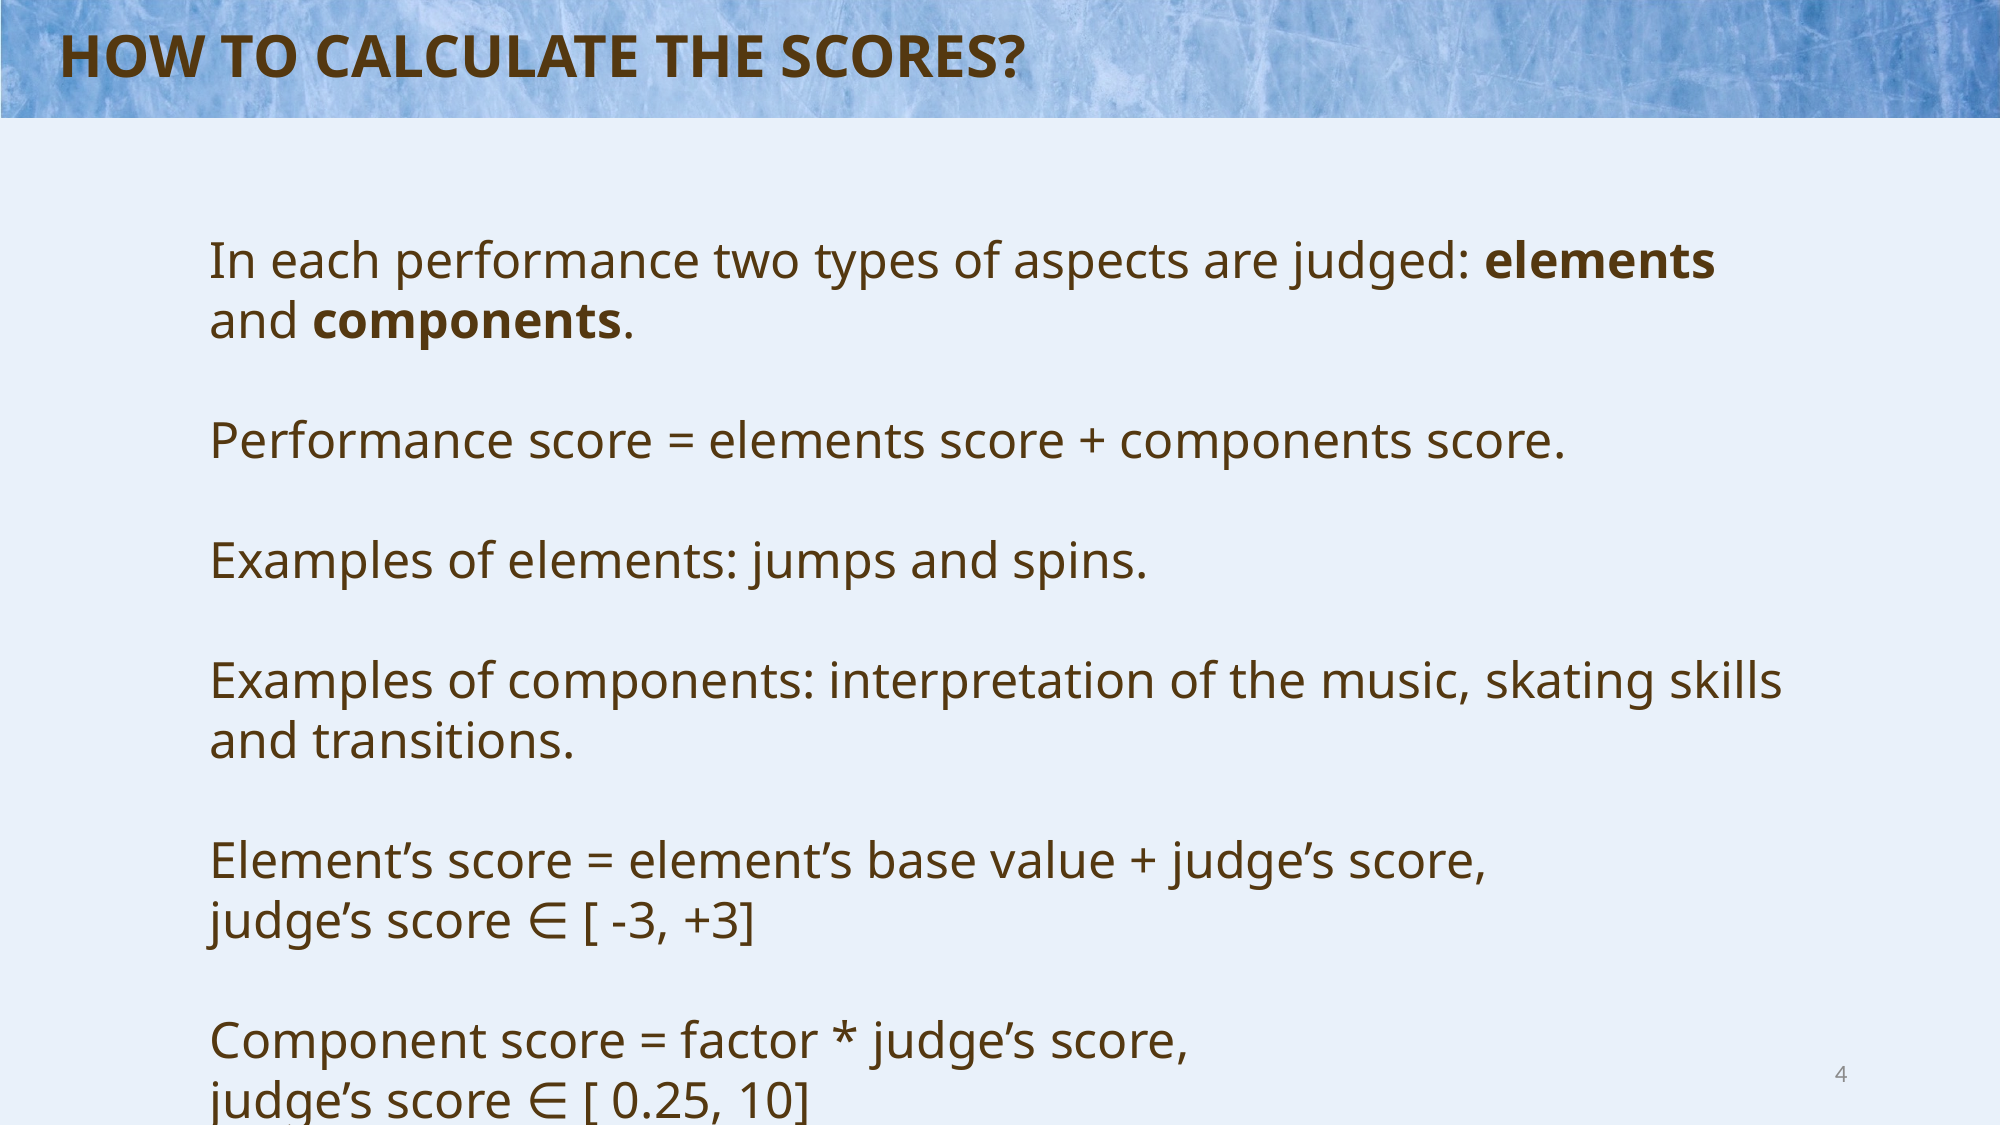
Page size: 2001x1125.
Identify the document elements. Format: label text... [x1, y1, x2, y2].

text_box In each performance two types of aspects are judged: elements and components. Performance score = elements score + components score. Examples of elements: jumps and spins. Examples of components: interpretation of the music, skating skills and transitions. Element’s score = element’s base value + judge’s score, judge’s score ∈ [ -3, +3] Component score = factor * judge’s score, judge’s score ∈ [ 0.25, 10] [194, 221, 1806, 1125]
slide_number 4 [1412, 1042, 1863, 1103]
title HOW TO CALCULATE THE SCORES? [0, 0, 2000, 118]
